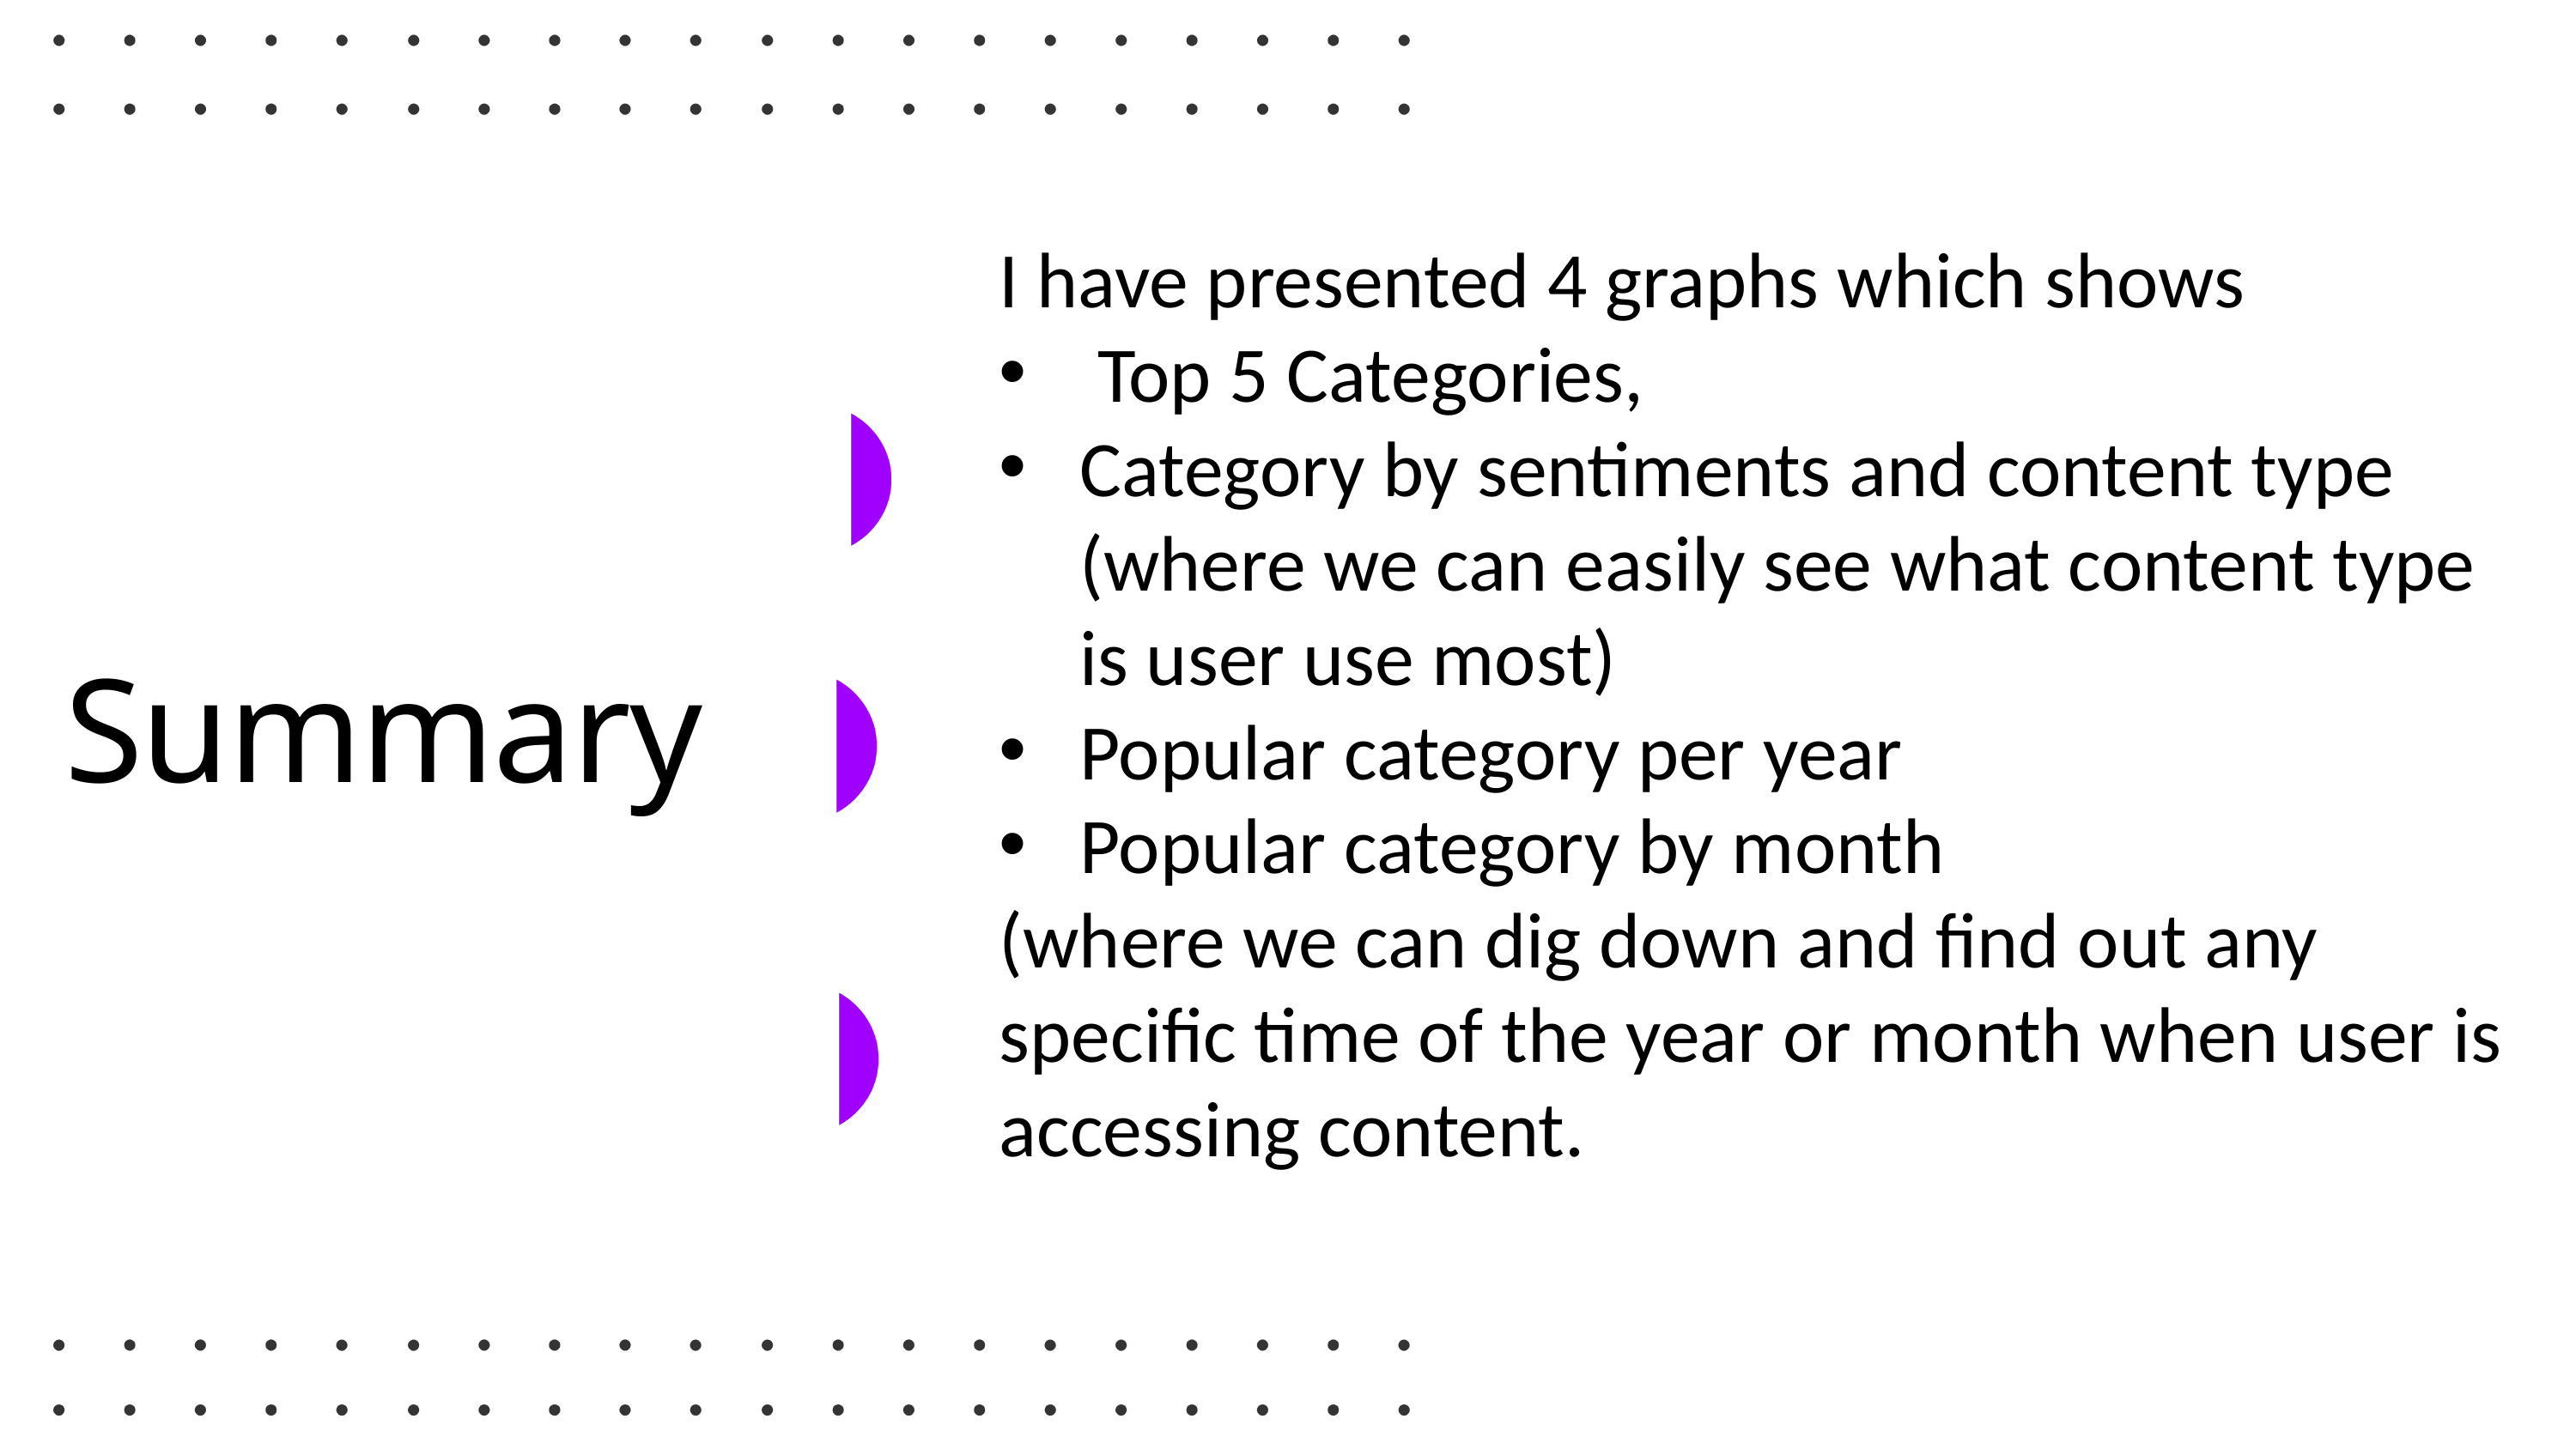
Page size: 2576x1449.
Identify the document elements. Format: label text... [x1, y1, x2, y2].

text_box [1631, 980, 2432, 1104]
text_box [46, 0, 1414, 118]
picture [804, 414, 938, 546]
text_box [46, 1335, 1414, 1449]
text_box Summary [64, 639, 727, 811]
picture [790, 680, 924, 813]
picture [792, 993, 926, 1125]
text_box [1631, 221, 2432, 345]
text_box I have presented 4 graphs which shows Top 5 Categories, Category by sentiments and content type (where we can easily see what content type is user use most) Popular category per year Popular category by month (where we can dig down and find out any specific time of the year or month when user is accessing content. [986, 222, 2521, 1179]
